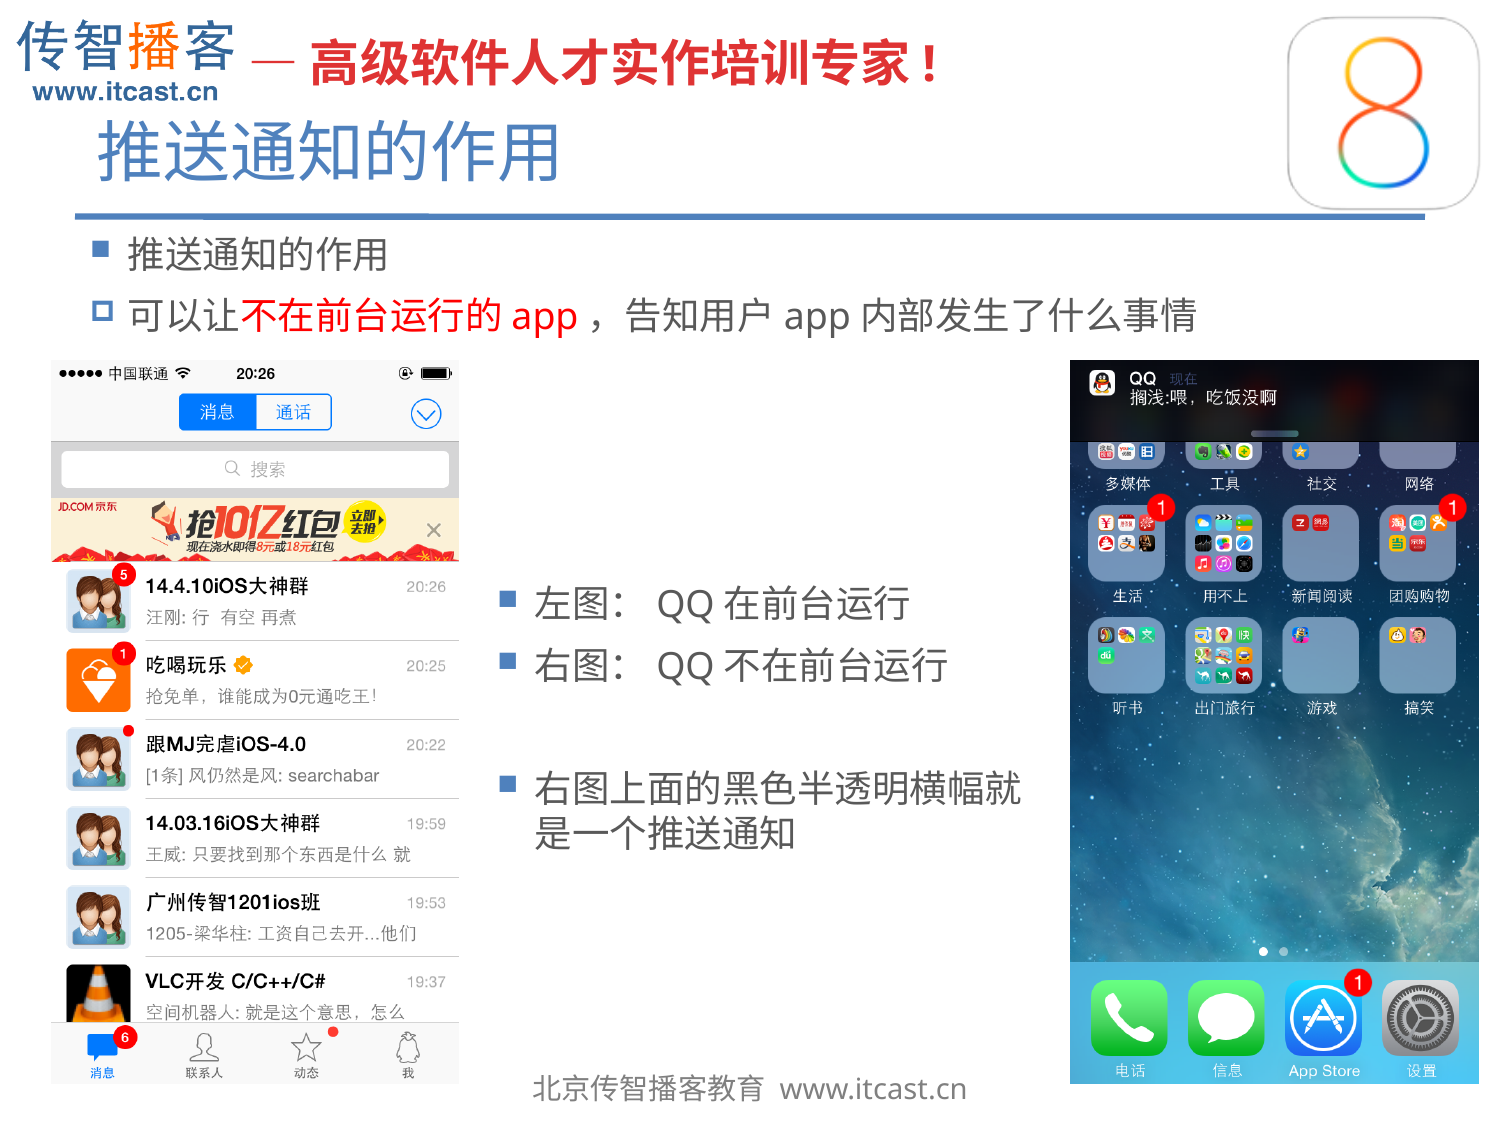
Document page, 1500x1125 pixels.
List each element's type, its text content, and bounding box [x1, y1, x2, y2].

text_box 左图：QQ在前台运行 右图：QQ不在前台运行 右图上面的黑色半透明横幅就是一个推送通知 [482, 572, 1050, 885]
picture [50, 359, 460, 1085]
title 推送通知的作用 [81, 102, 1416, 223]
picture [1070, 359, 1479, 1085]
list 推送通知的作用 可以让不在前台运行的app，告知用户app内部发生了什么事情 [75, 223, 1425, 347]
picture [16, 19, 234, 101]
picture [1270, 0, 1497, 227]
